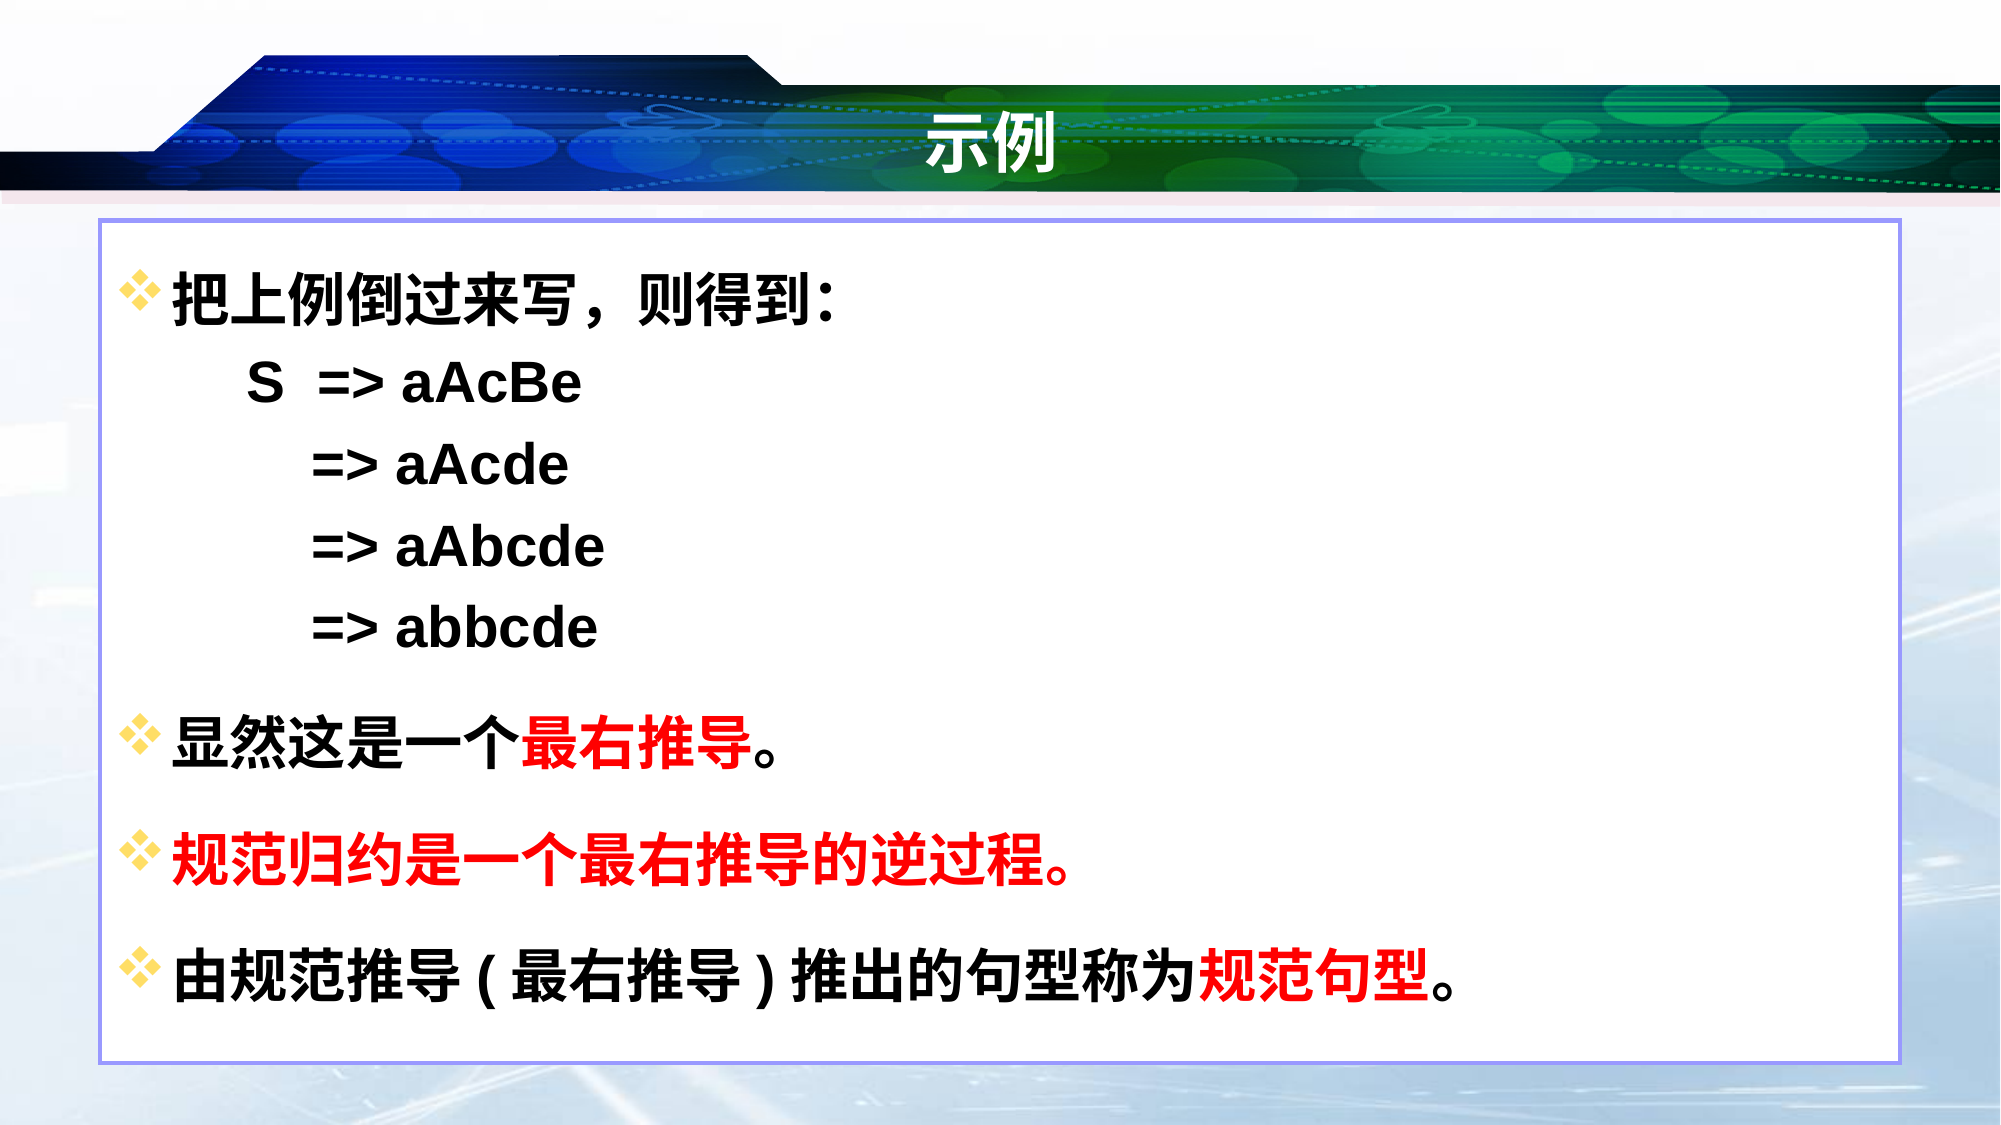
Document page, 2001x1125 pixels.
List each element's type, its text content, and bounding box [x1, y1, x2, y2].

title 示例 [133, 94, 1851, 188]
list 把上例倒过来写，则得到： S => aAcBe => aAcde => aAbcde => abbcde 显然这是一个最右推导。 规范归约是一个最右推导的逆过程。 由规范推导(最右推导)推出的句型称为规范句型。 [99, 220, 1901, 1064]
picture [0, 0, 2001, 1125]
